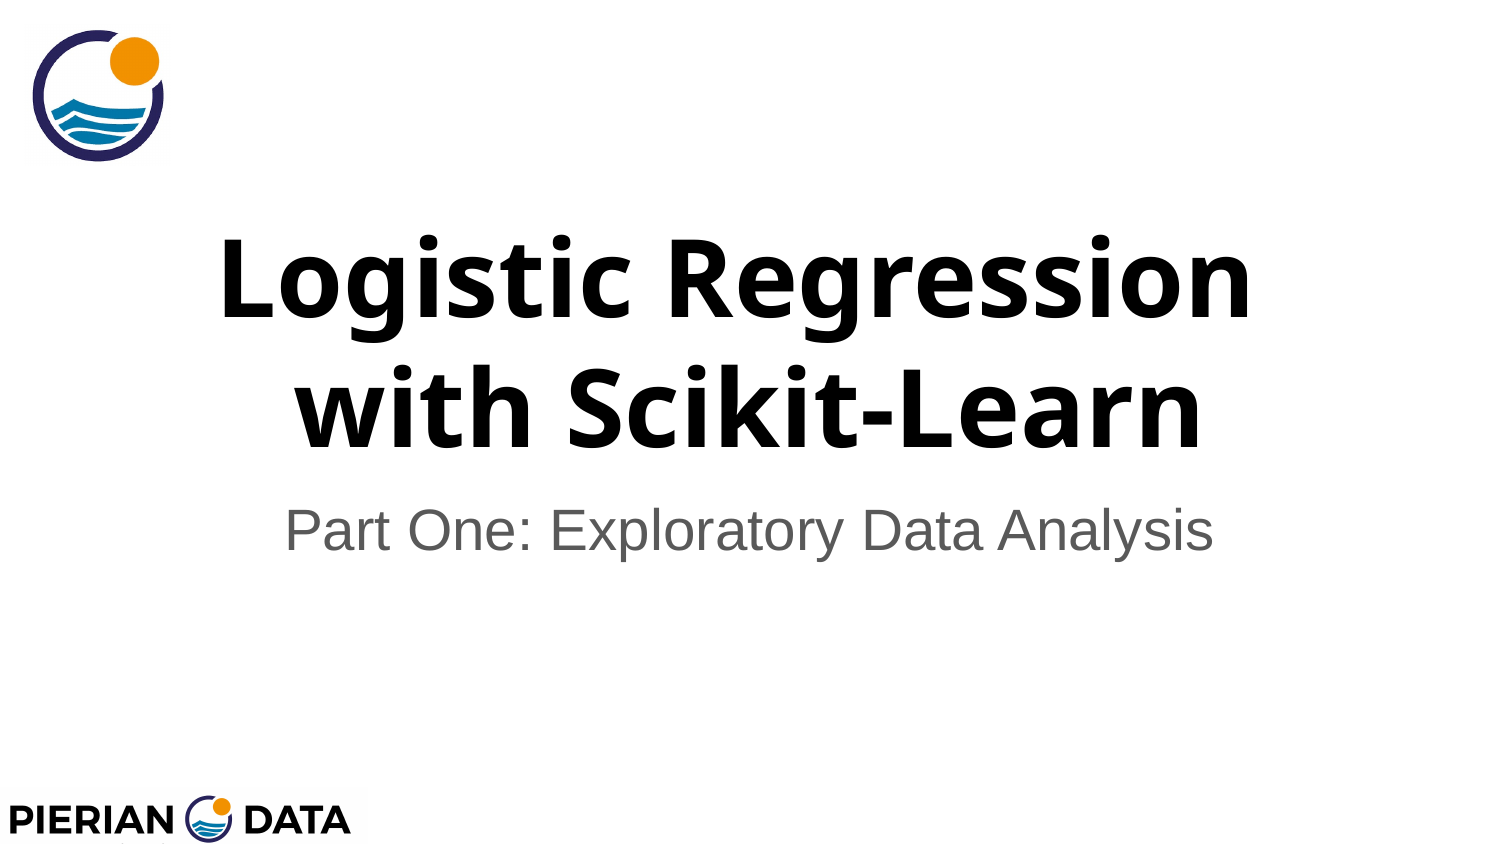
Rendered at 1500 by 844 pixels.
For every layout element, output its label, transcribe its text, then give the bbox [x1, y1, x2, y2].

picture [0, 787, 368, 844]
title Logistic Regression with Scikit-Learn [51, 147, 1449, 477]
picture [24, 24, 172, 167]
subtitle Part One: Exploratory Data Analysis [51, 477, 1449, 608]
